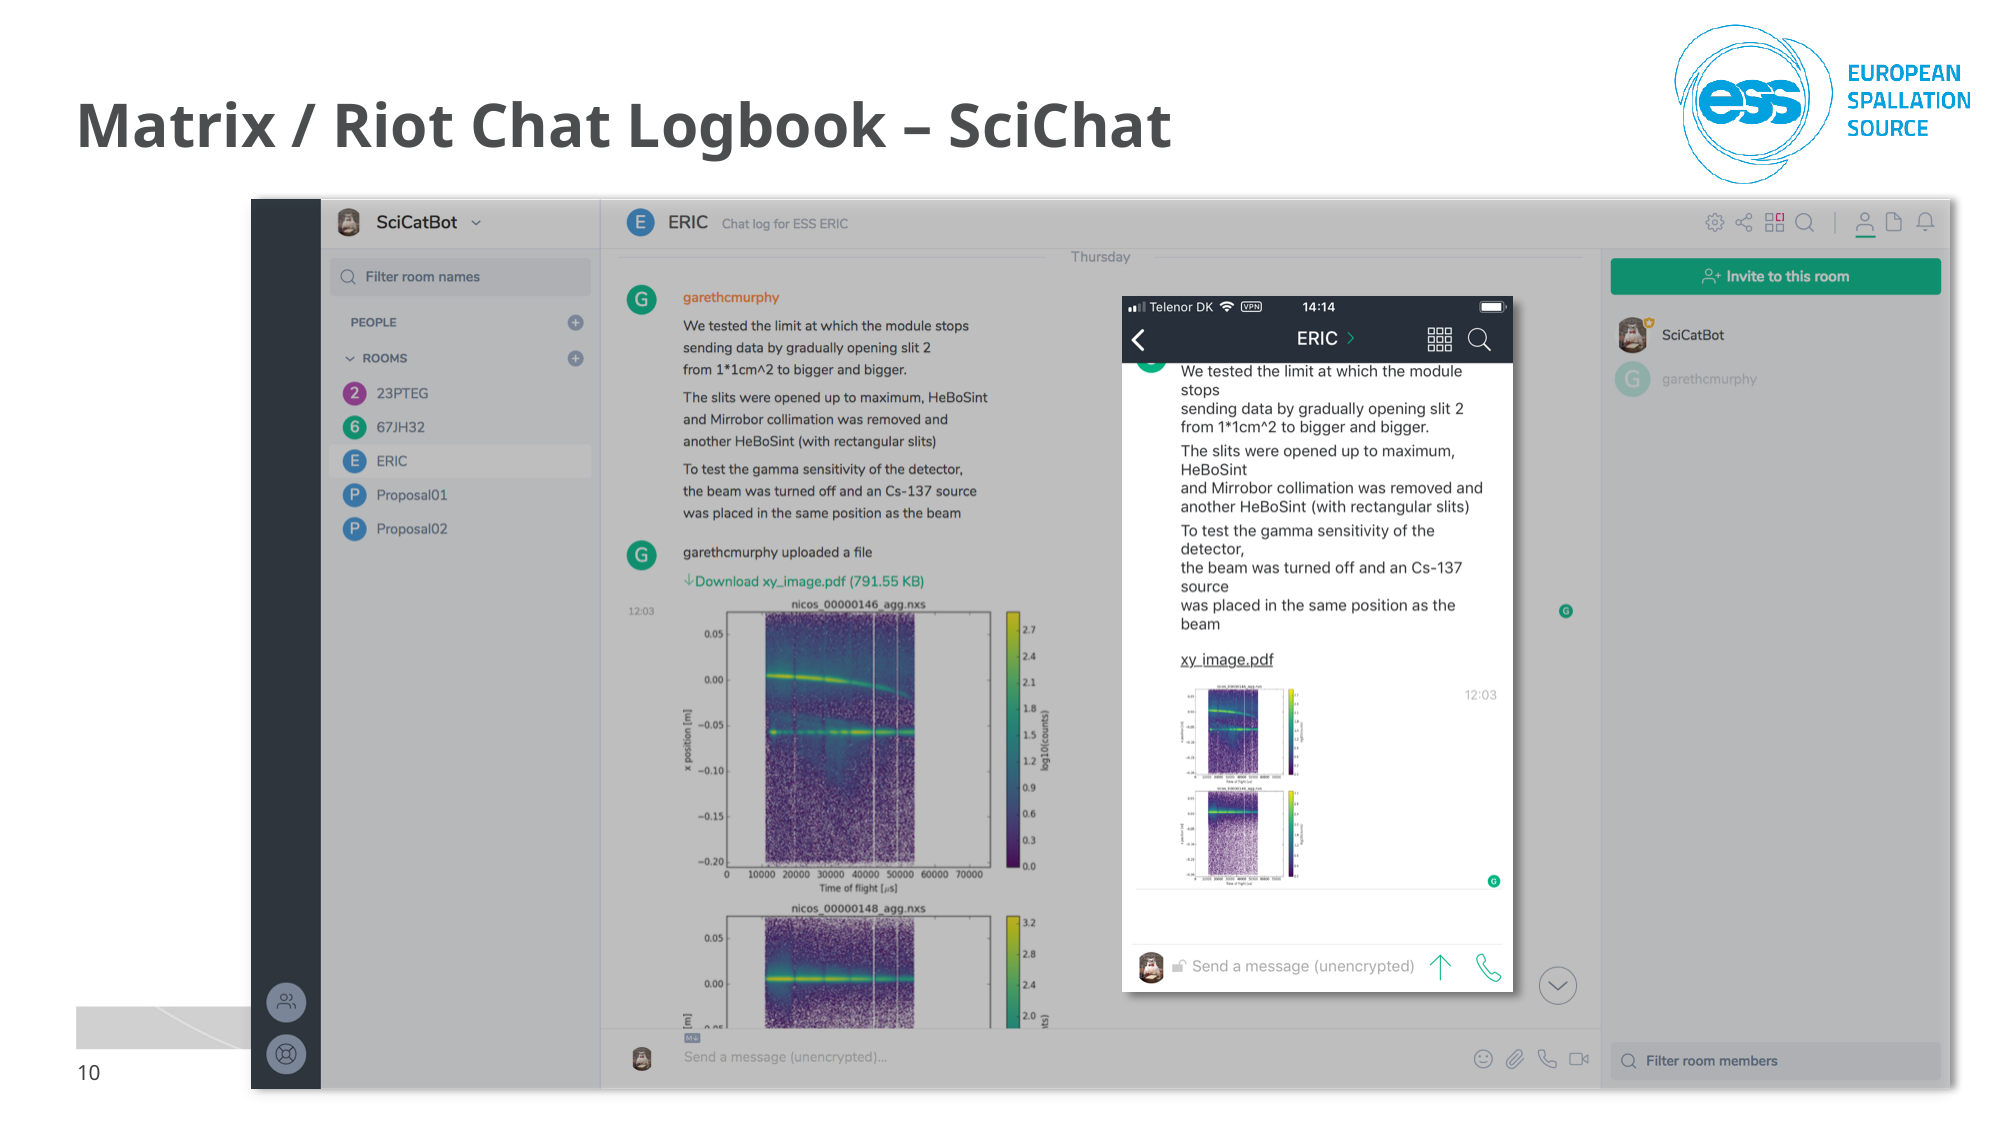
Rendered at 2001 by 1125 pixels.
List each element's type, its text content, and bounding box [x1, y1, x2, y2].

picture [1674, 24, 1970, 184]
picture [1, 199, 1999, 1125]
title Matrix / Riot Chat Logbook – SciChat [75, 86, 1276, 160]
